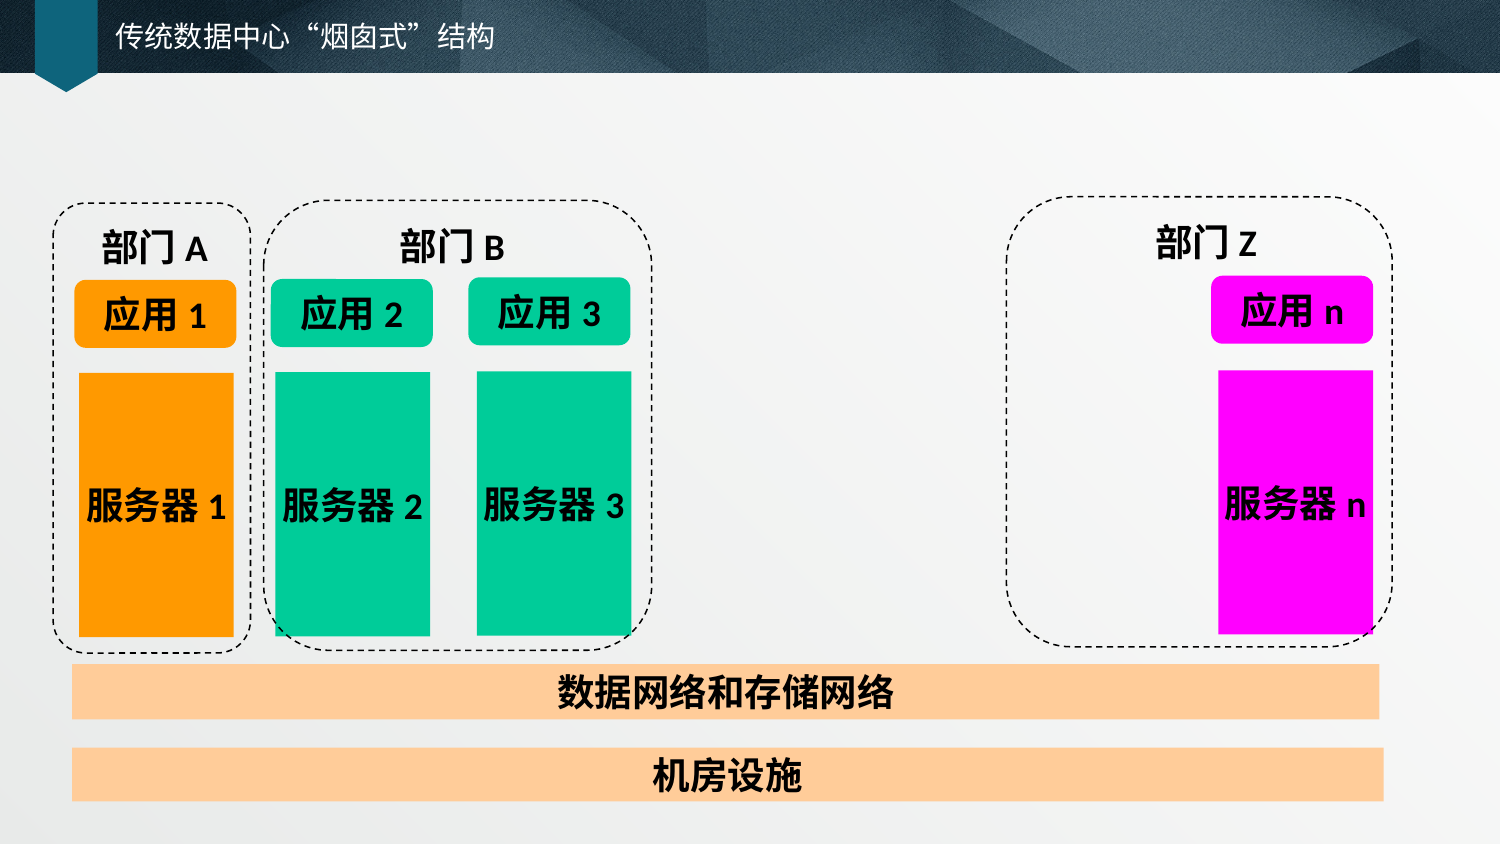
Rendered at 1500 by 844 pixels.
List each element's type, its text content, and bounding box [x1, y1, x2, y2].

text_box 部门B [384, 215, 520, 276]
text_box [1006, 196, 1393, 647]
text_box [263, 200, 652, 651]
text_box 机房设施 [72, 747, 1384, 802]
text_box 服务器2 [275, 624, 287, 637]
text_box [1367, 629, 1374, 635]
picture [0, 0, 34, 73]
text_box 数据网络和存储网络 [72, 664, 1380, 720]
picture [98, 0, 1500, 73]
text_box [53, 203, 251, 654]
text_box 部门Z [1140, 212, 1272, 272]
title 传统数据中心“烟囱式”结构 [100, 0, 857, 71]
text_box 部门A [86, 216, 223, 277]
